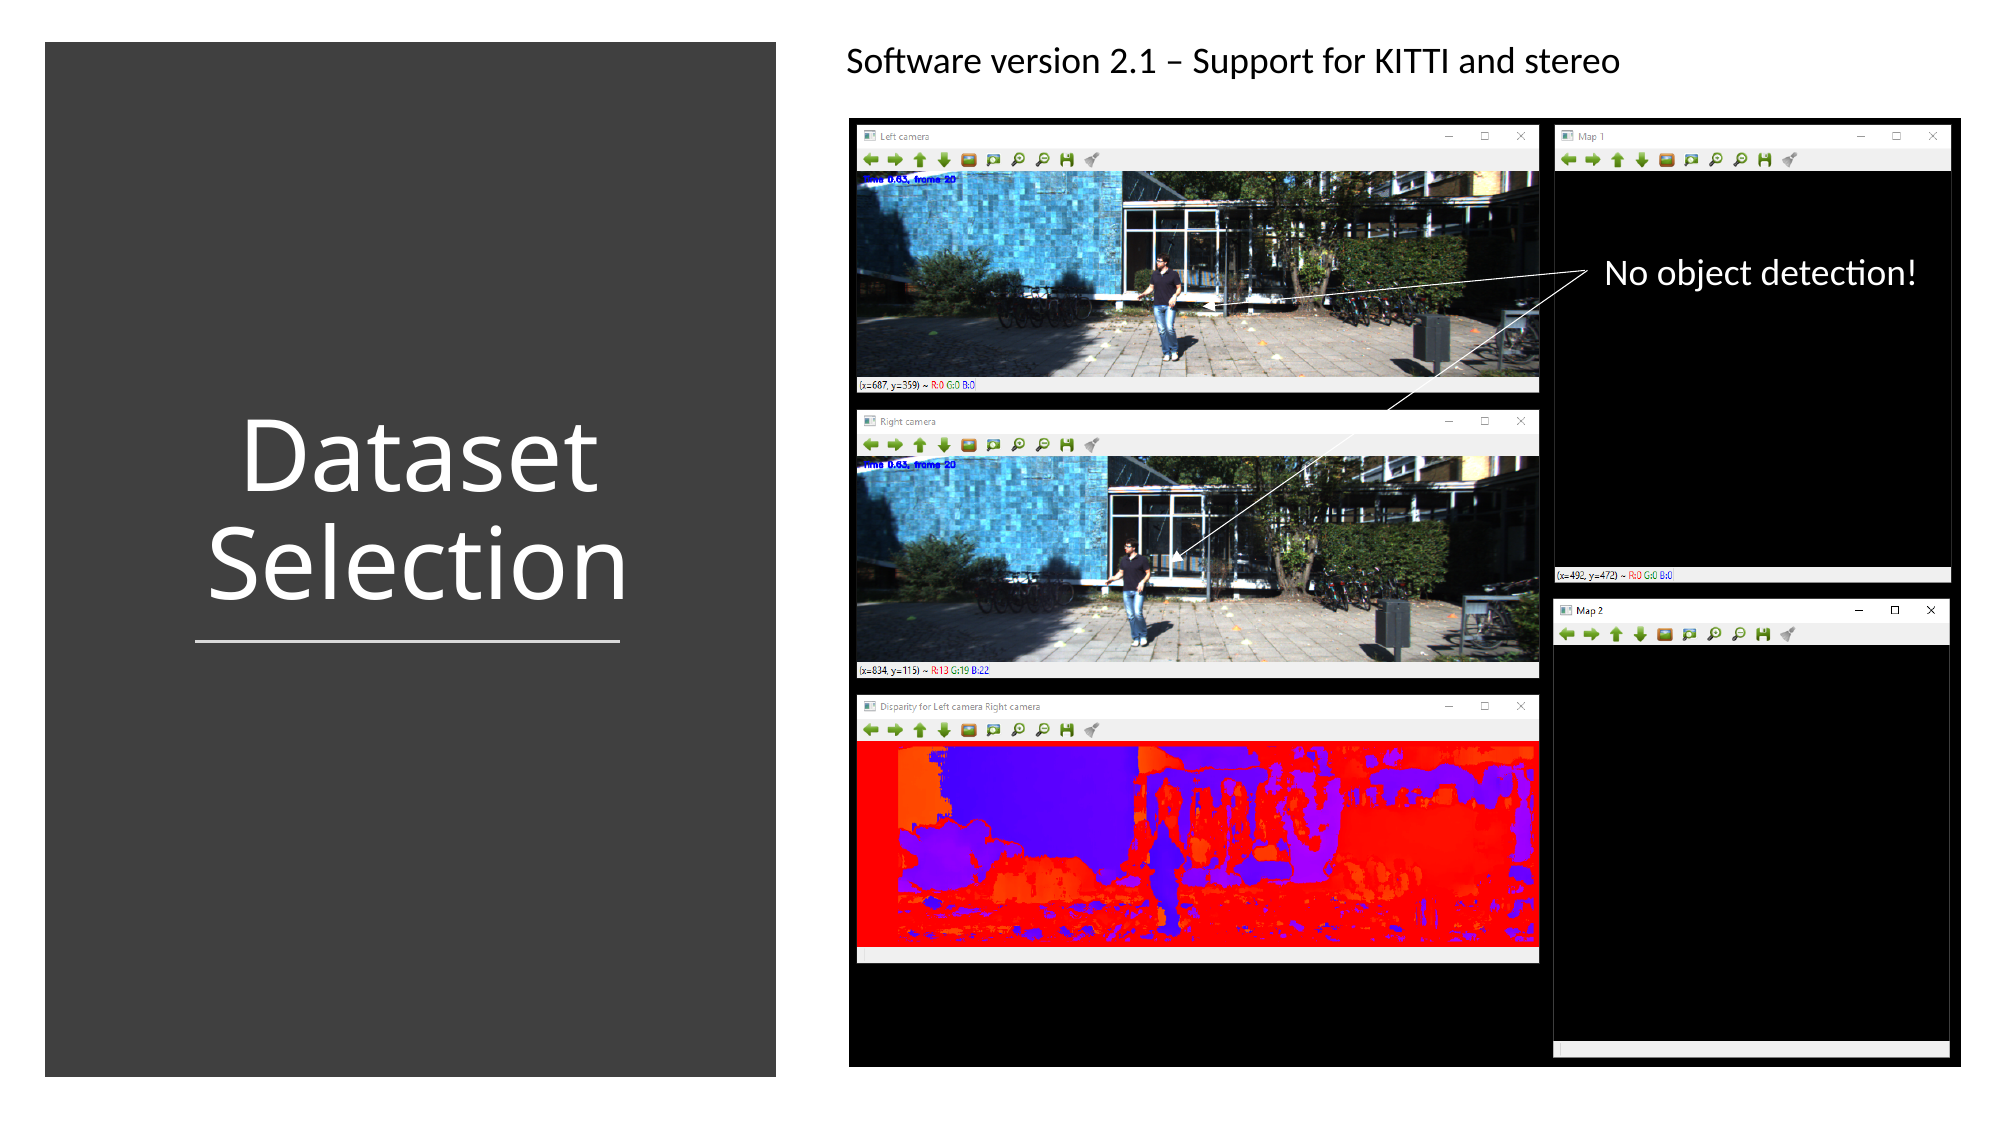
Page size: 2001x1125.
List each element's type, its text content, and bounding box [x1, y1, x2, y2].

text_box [1169, 270, 1588, 563]
text_box Software version 2.1 – Support for KITTI and stereo [831, 28, 1637, 88]
text_box [54, 52, 767, 1067]
picture [849, 118, 1961, 1067]
text_box Dataset Selection [82, 149, 756, 629]
